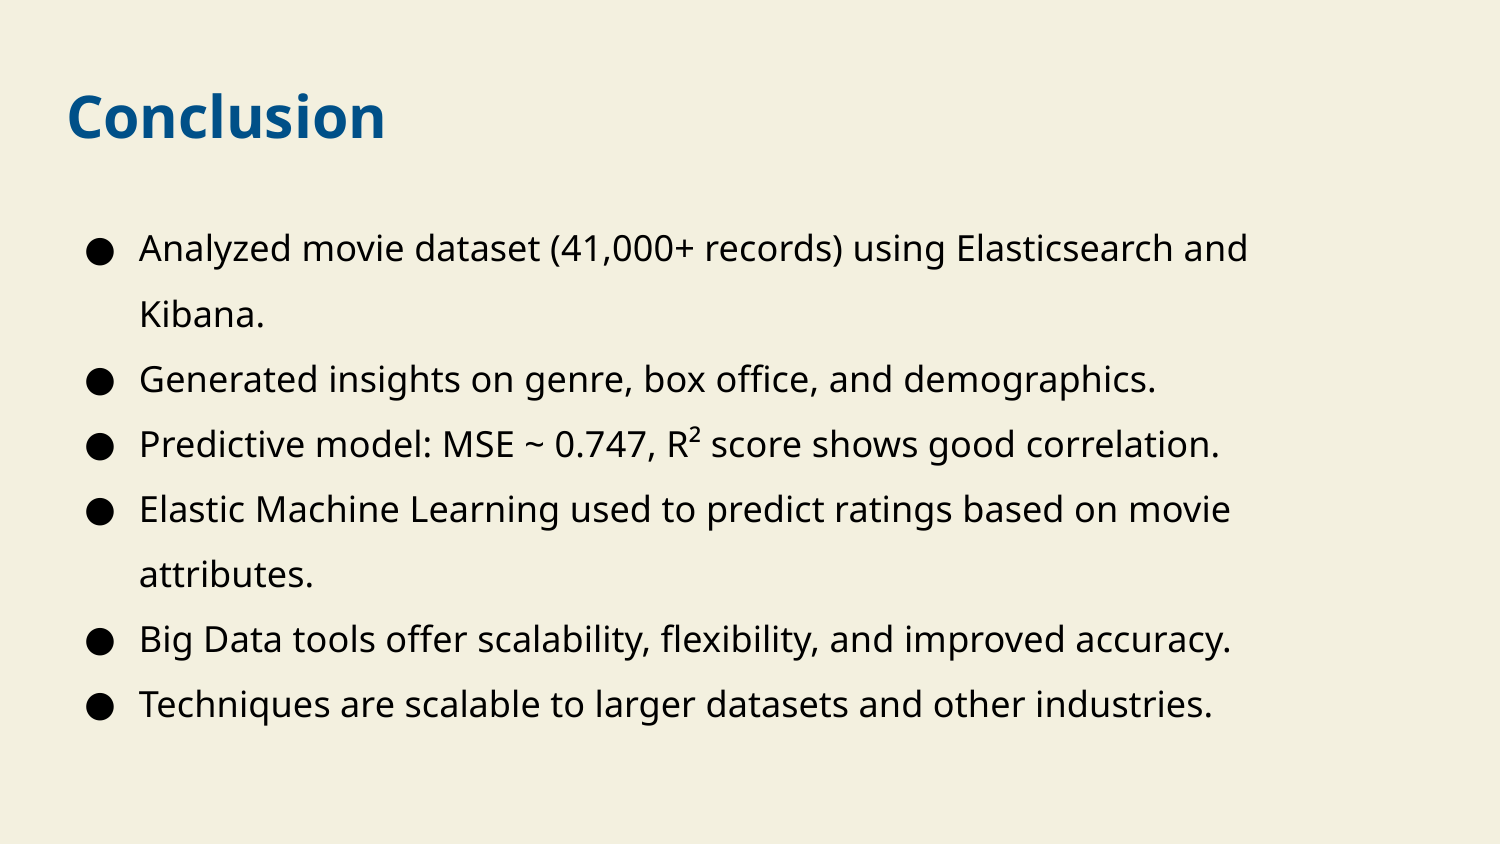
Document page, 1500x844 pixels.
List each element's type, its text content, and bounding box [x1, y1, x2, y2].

list Analyzed movie dataset (41,000+ records) using Elasticsearch and Kibana. Generated insights on genre, box office, and demographics. Predictive model: MSE ~ 0.747, R² score shows good correlation. Elastic Machine Learning used to predict ratings based on movie attributes. Big Data tools offer scalability, flexibility, and improved accuracy. Techniques are scalable to larger datasets and other industries. [51, 189, 1334, 750]
title Conclusion [51, 72, 1449, 167]
